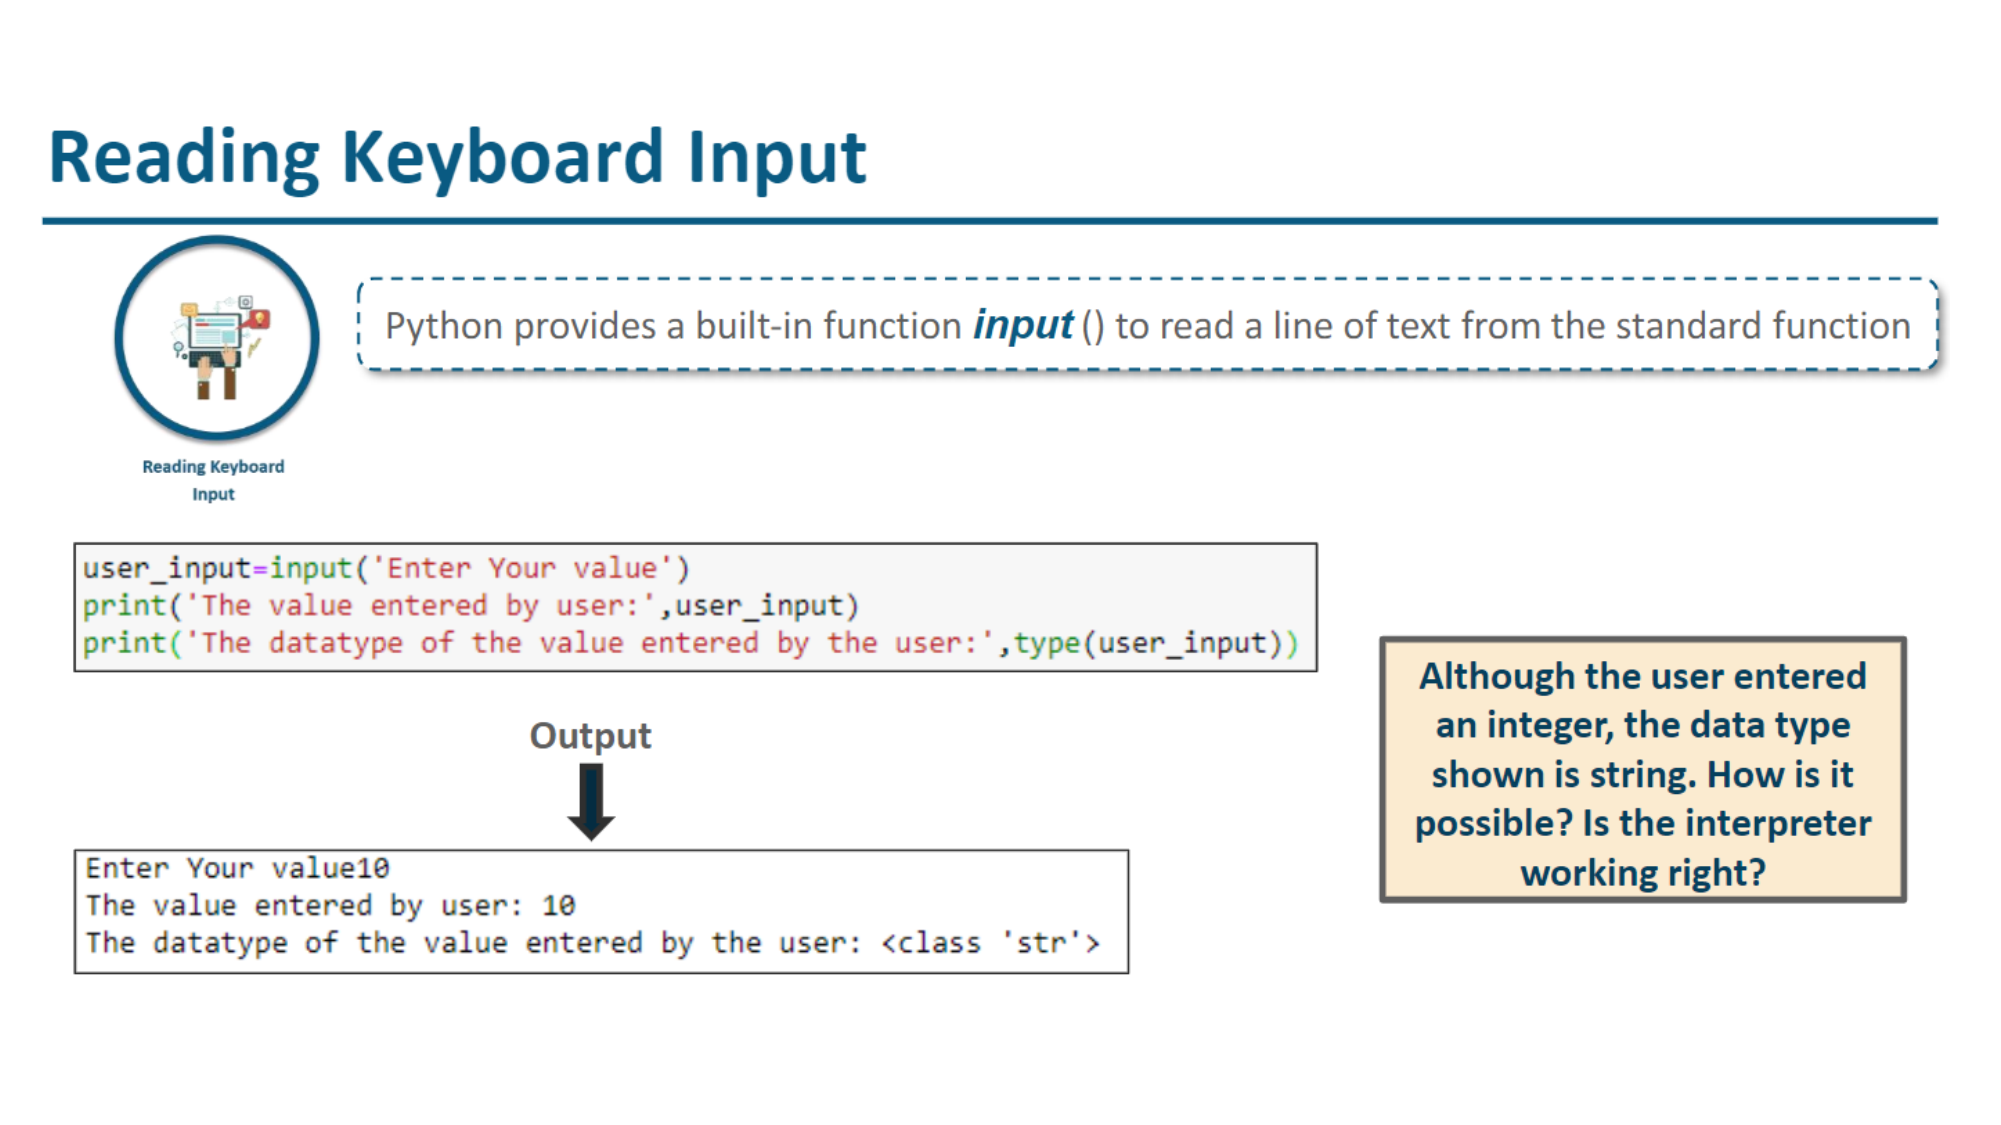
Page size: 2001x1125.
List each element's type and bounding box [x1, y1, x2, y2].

picture [36, 117, 1950, 980]
